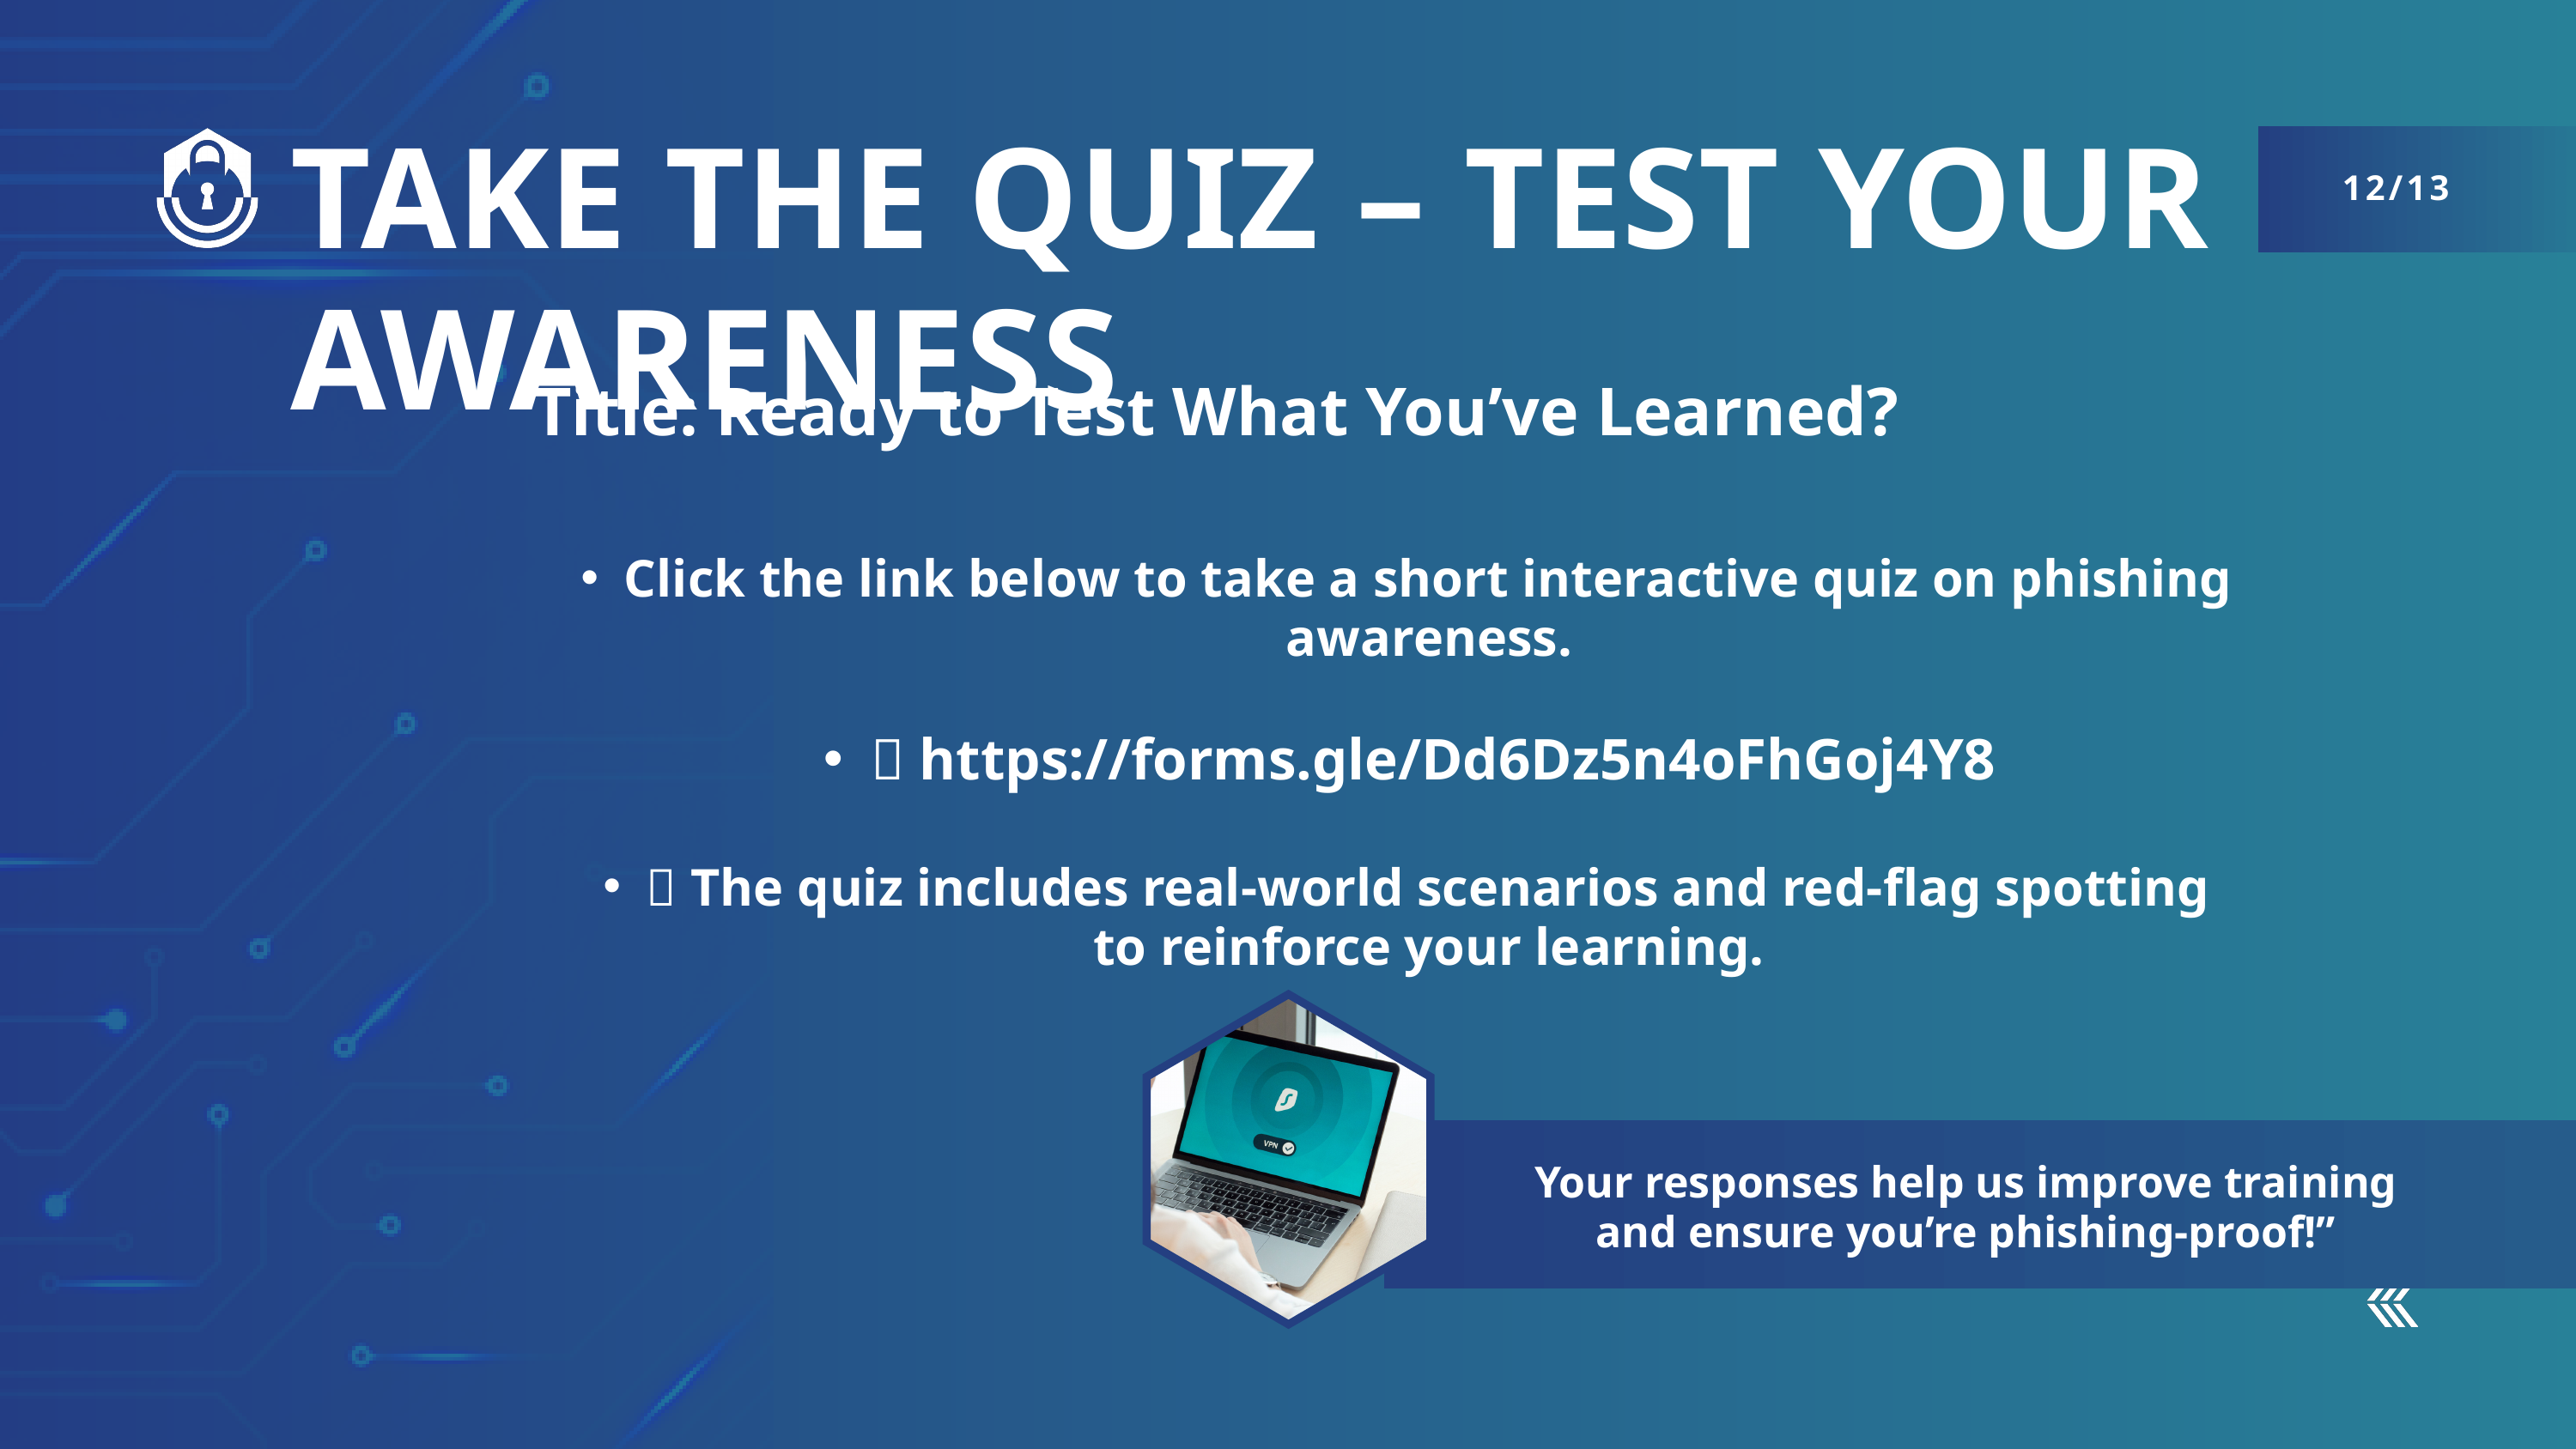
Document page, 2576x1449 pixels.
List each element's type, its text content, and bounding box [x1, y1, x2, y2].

text_box TAKE THE QUIZ – TEST YOUR AWARENESS [290, 115, 2210, 438]
text_box [0, 0, 774, 1449]
text_box [2366, 1299, 2419, 1327]
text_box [1435, 1119, 2576, 1289]
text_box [2257, 125, 2576, 253]
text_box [1146, 994, 1431, 1325]
text_box Title: Ready to Test What You’ve Learned? [499, 372, 1934, 450]
text_box [156, 128, 258, 248]
text_box Click the link below to take a short interactive quiz on phishing awareness. 🔗 https://forms.gle/Dd6Dz5n4oFhGoj4Y8 💡 The quiz includes real-world scenarios and red-flag spotting to reinforce your learning. [535, 548, 2237, 976]
